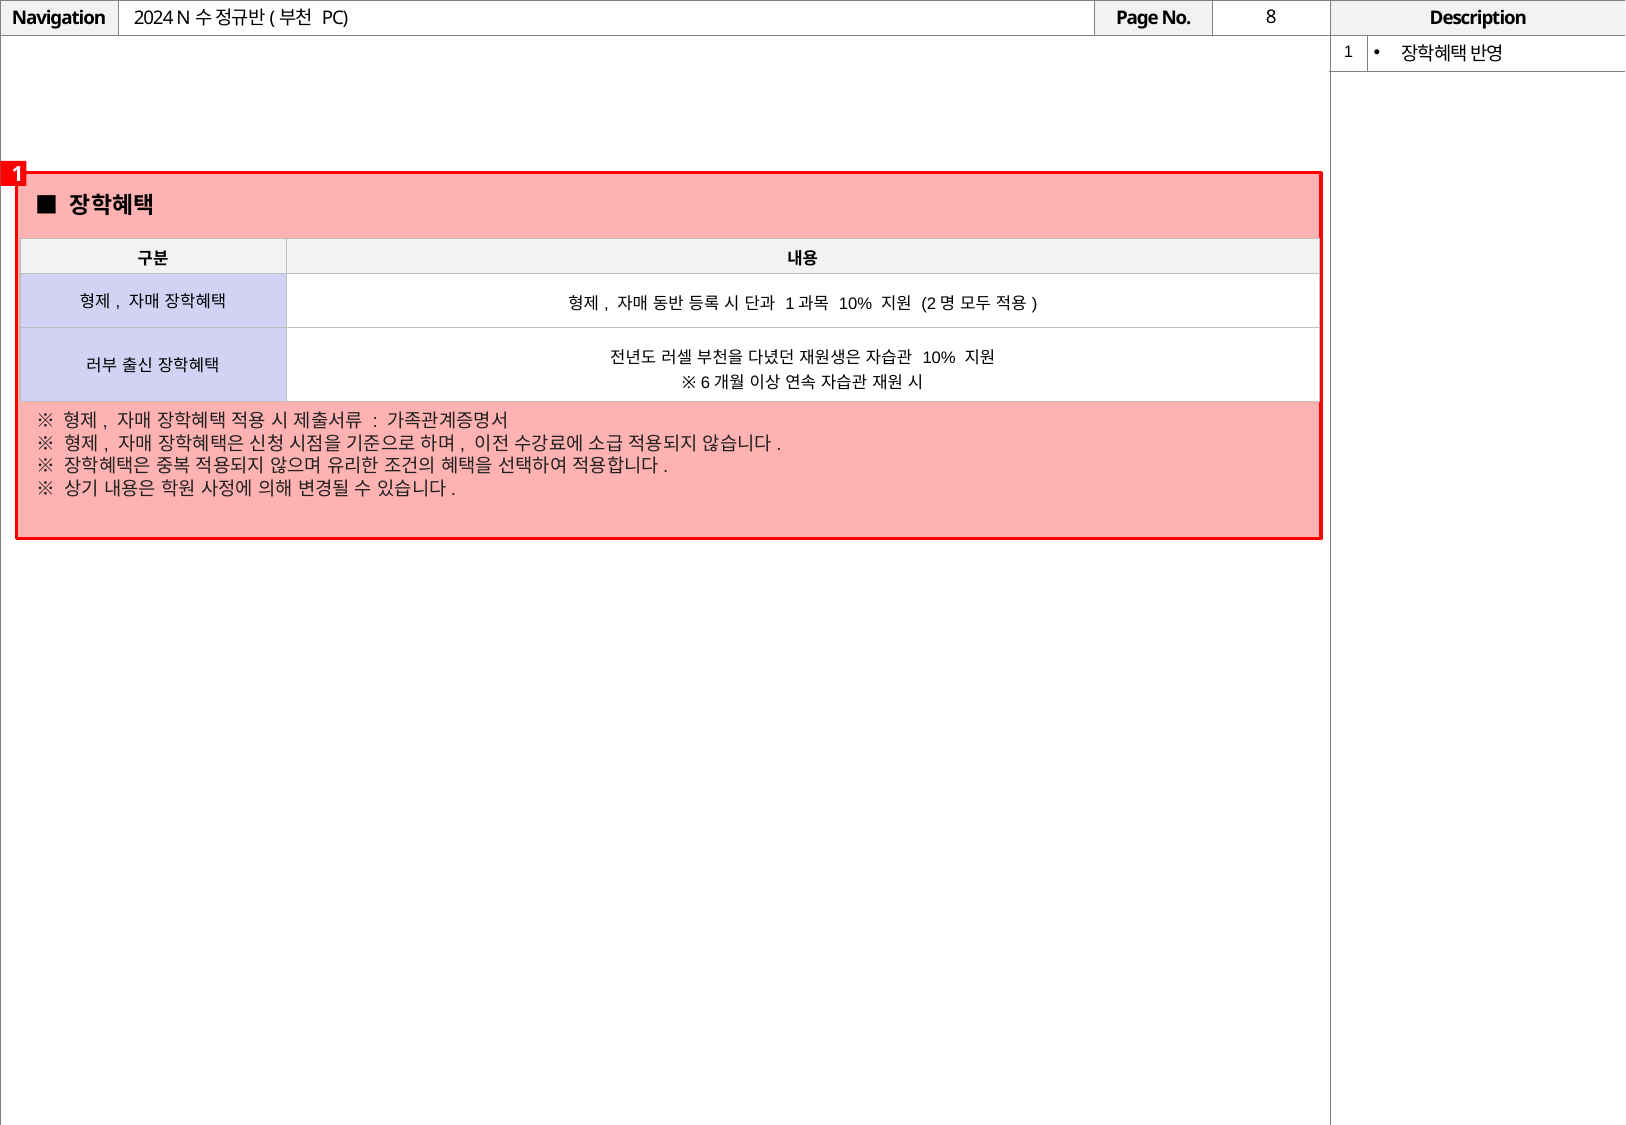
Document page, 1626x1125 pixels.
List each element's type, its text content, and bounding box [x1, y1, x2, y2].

table_header 내용 [287, 239, 1319, 273]
table_cell 전년도 러셀 부천을 다녔던 재원생은 자습관 10% 지원 ※ 6개월 이상 연속 자습관 재원 시 [287, 328, 1319, 401]
table_cell 형제, 자매 장학혜택 [21, 274, 286, 327]
table_header 장학혜택 반영 [1368, 36, 1625, 71]
table_cell 러부 출신 장학혜택 [21, 328, 286, 401]
title 2024 N수 정규반(부천 PC) [118, 0, 1097, 35]
table_header 구분 [21, 239, 286, 273]
table_header 1 [1329, 36, 1367, 71]
table_cell 형제, 자매 동반 등록 시 단과 1과목 10% 지원 (2명 모두 적용) [287, 274, 1319, 327]
text_box [16, 172, 1322, 539]
text_box ■ 장학혜택 [20, 183, 460, 226]
text_box 1 [0, 159, 29, 188]
text_box ※ 형제, 자매 장학혜택 적용 시 제출서류 : 가족관계증명서 ※ 형제, 자매 장학혜택은 신청 시점을 기준으로 하며, 이전 수강료에 소급 적용되지 않습니다. ※ 장학혜택은 중복 적용되지 않으며 유리한 조건의 혜택을 선택하여 적용합니다. ※ 상기 내용은 학원 사정에 의해 변경될 수 있습니다. [21, 401, 834, 507]
